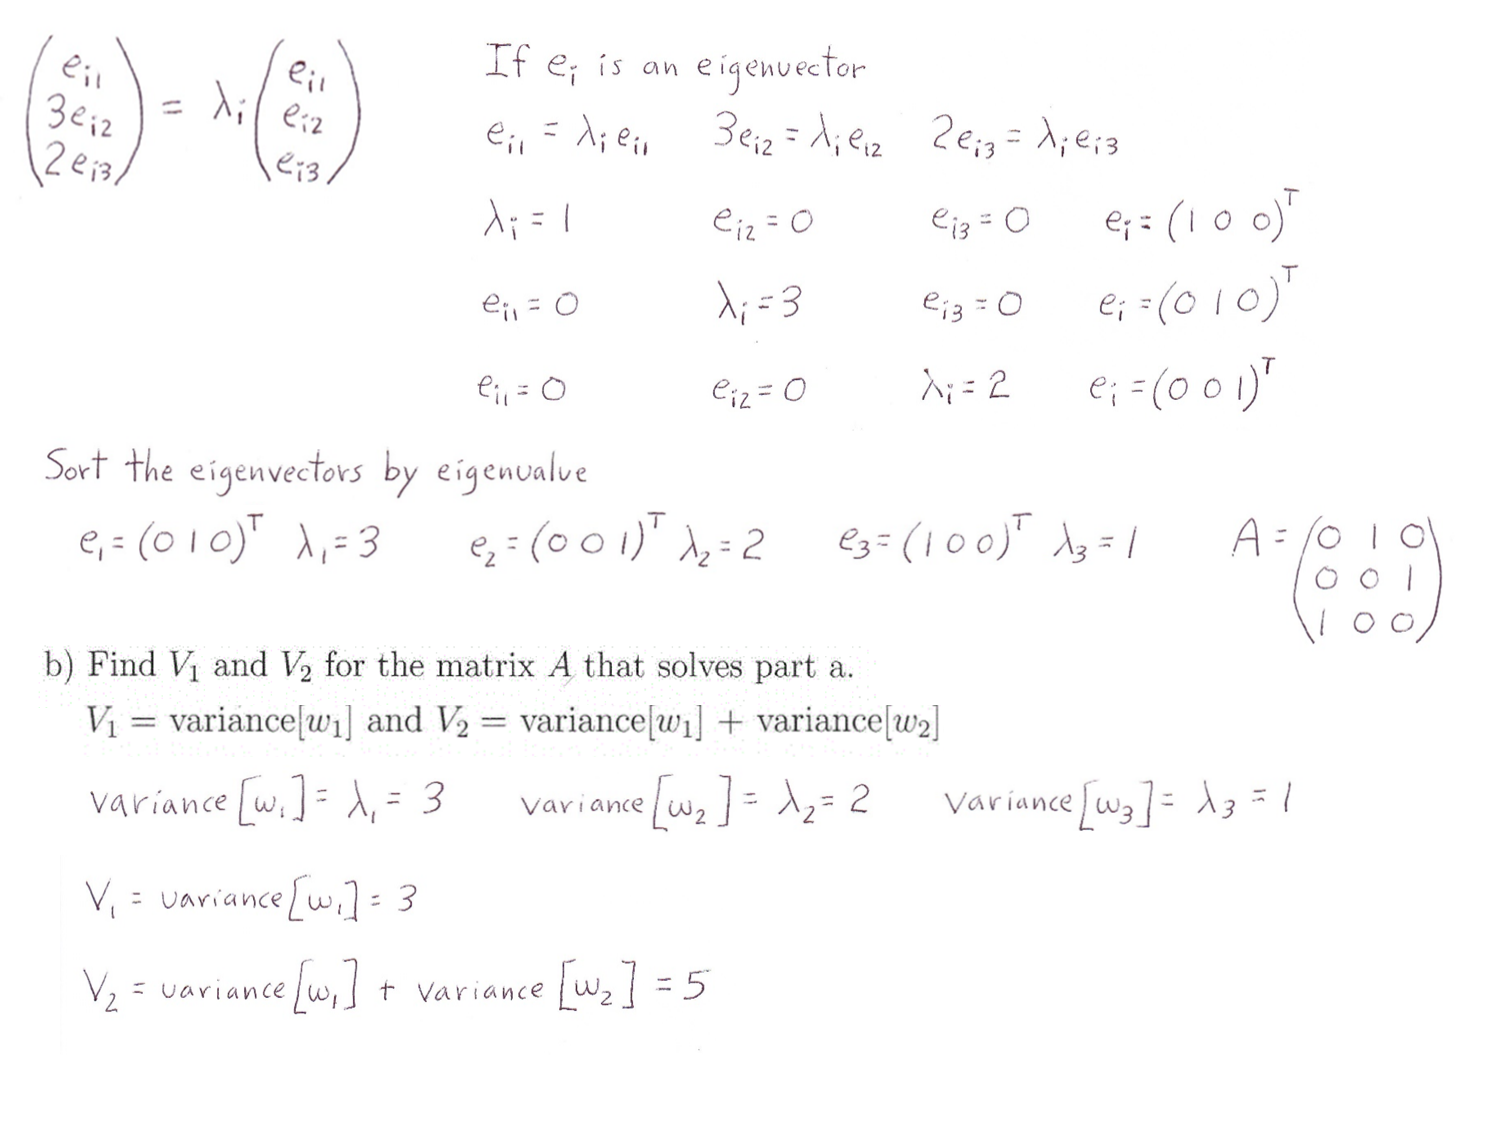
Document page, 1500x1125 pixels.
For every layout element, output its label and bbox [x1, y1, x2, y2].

picture [1214, 494, 1456, 667]
picture [449, 29, 1320, 432]
picture [29, 434, 604, 505]
picture [29, 614, 944, 842]
picture [0, 14, 400, 217]
picture [929, 772, 1317, 842]
picture [29, 509, 787, 580]
picture [824, 509, 1141, 580]
picture [59, 854, 737, 1055]
